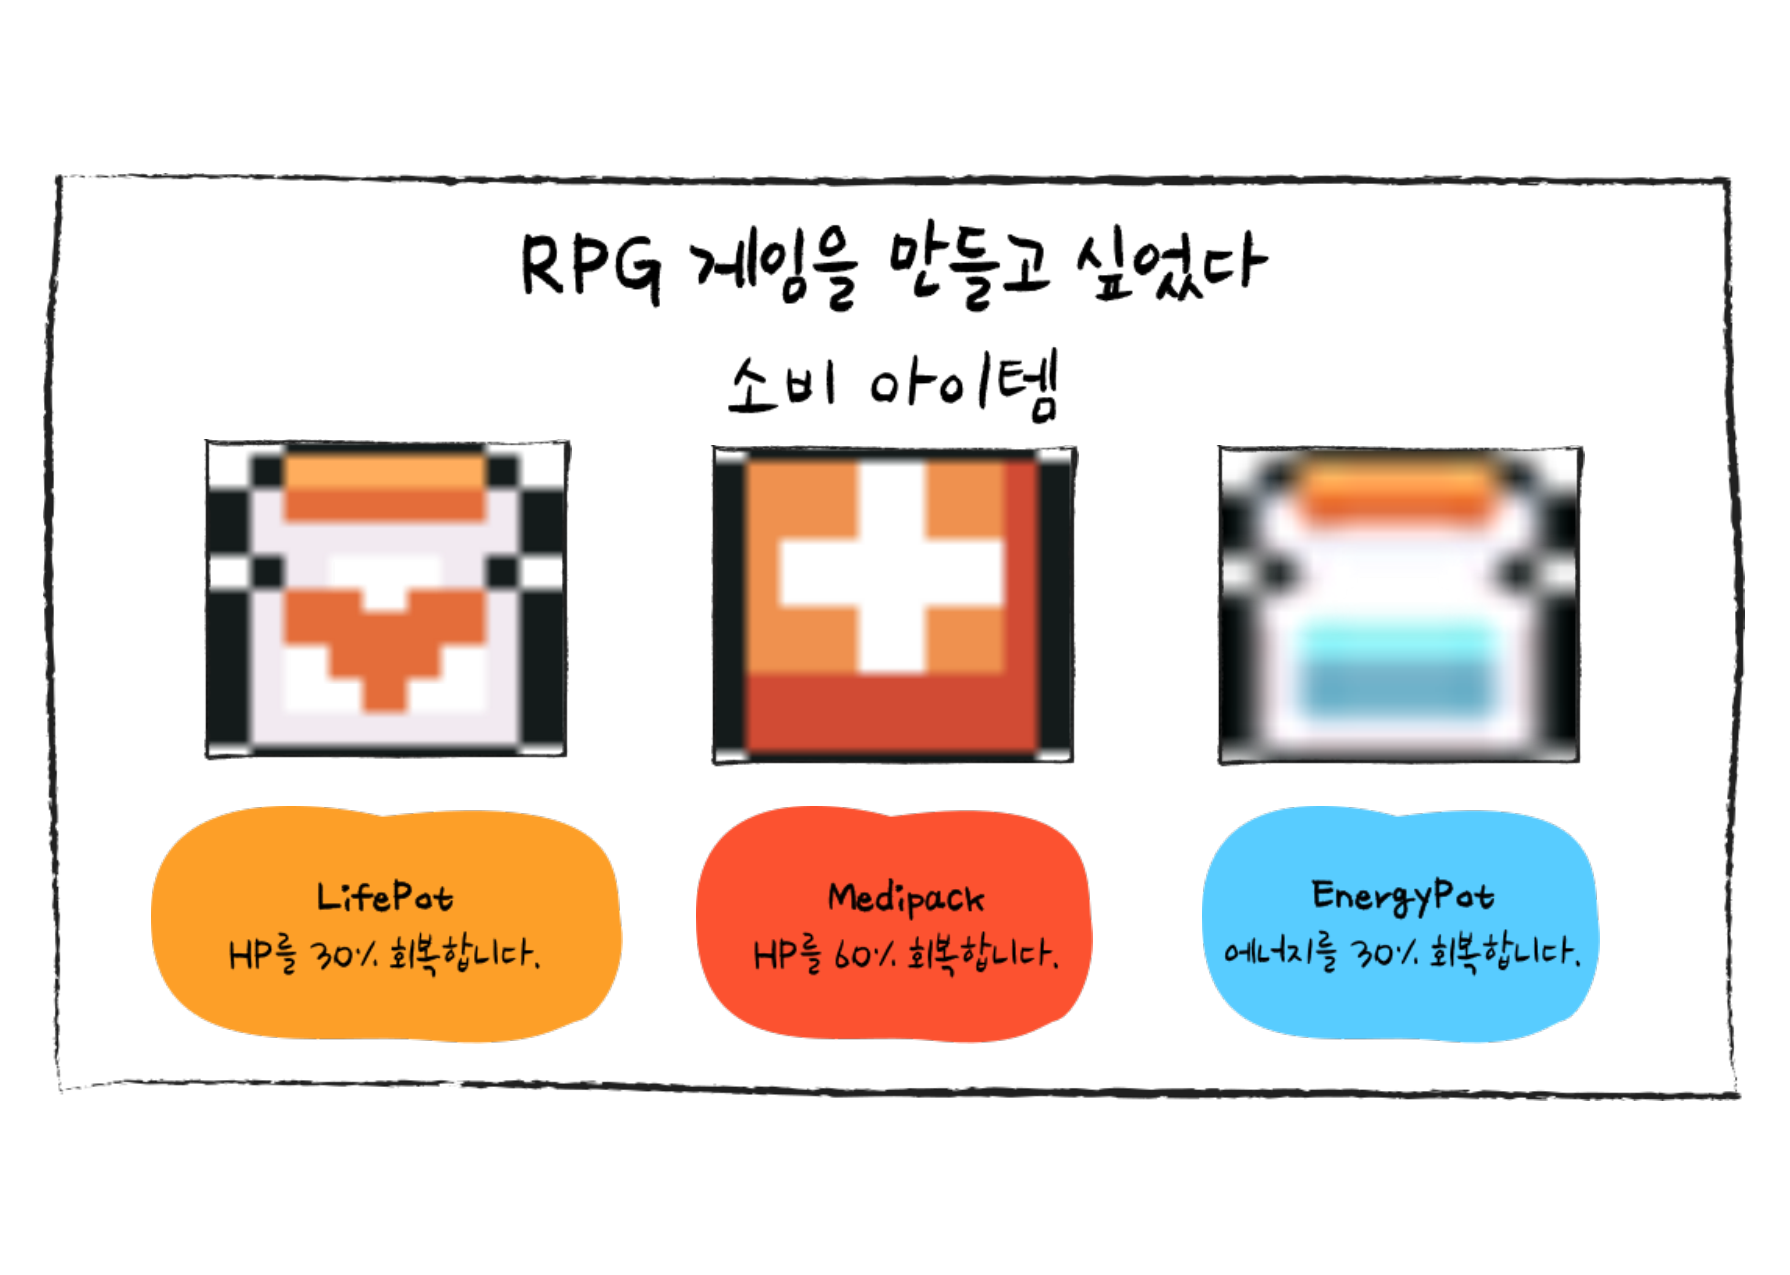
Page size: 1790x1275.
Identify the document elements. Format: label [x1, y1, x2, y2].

picture [703, 860, 1081, 1002]
text_box [1202, 1007, 1600, 1044]
text_box [710, 445, 1079, 769]
picture [503, 191, 1309, 465]
picture [163, 860, 562, 1002]
text_box [43, 173, 1746, 1102]
text_box [695, 806, 1093, 1044]
text_box [1216, 445, 1586, 769]
picture [1198, 858, 1603, 1000]
text_box [202, 439, 572, 762]
text_box [1202, 806, 1600, 857]
text_box [151, 806, 623, 1044]
